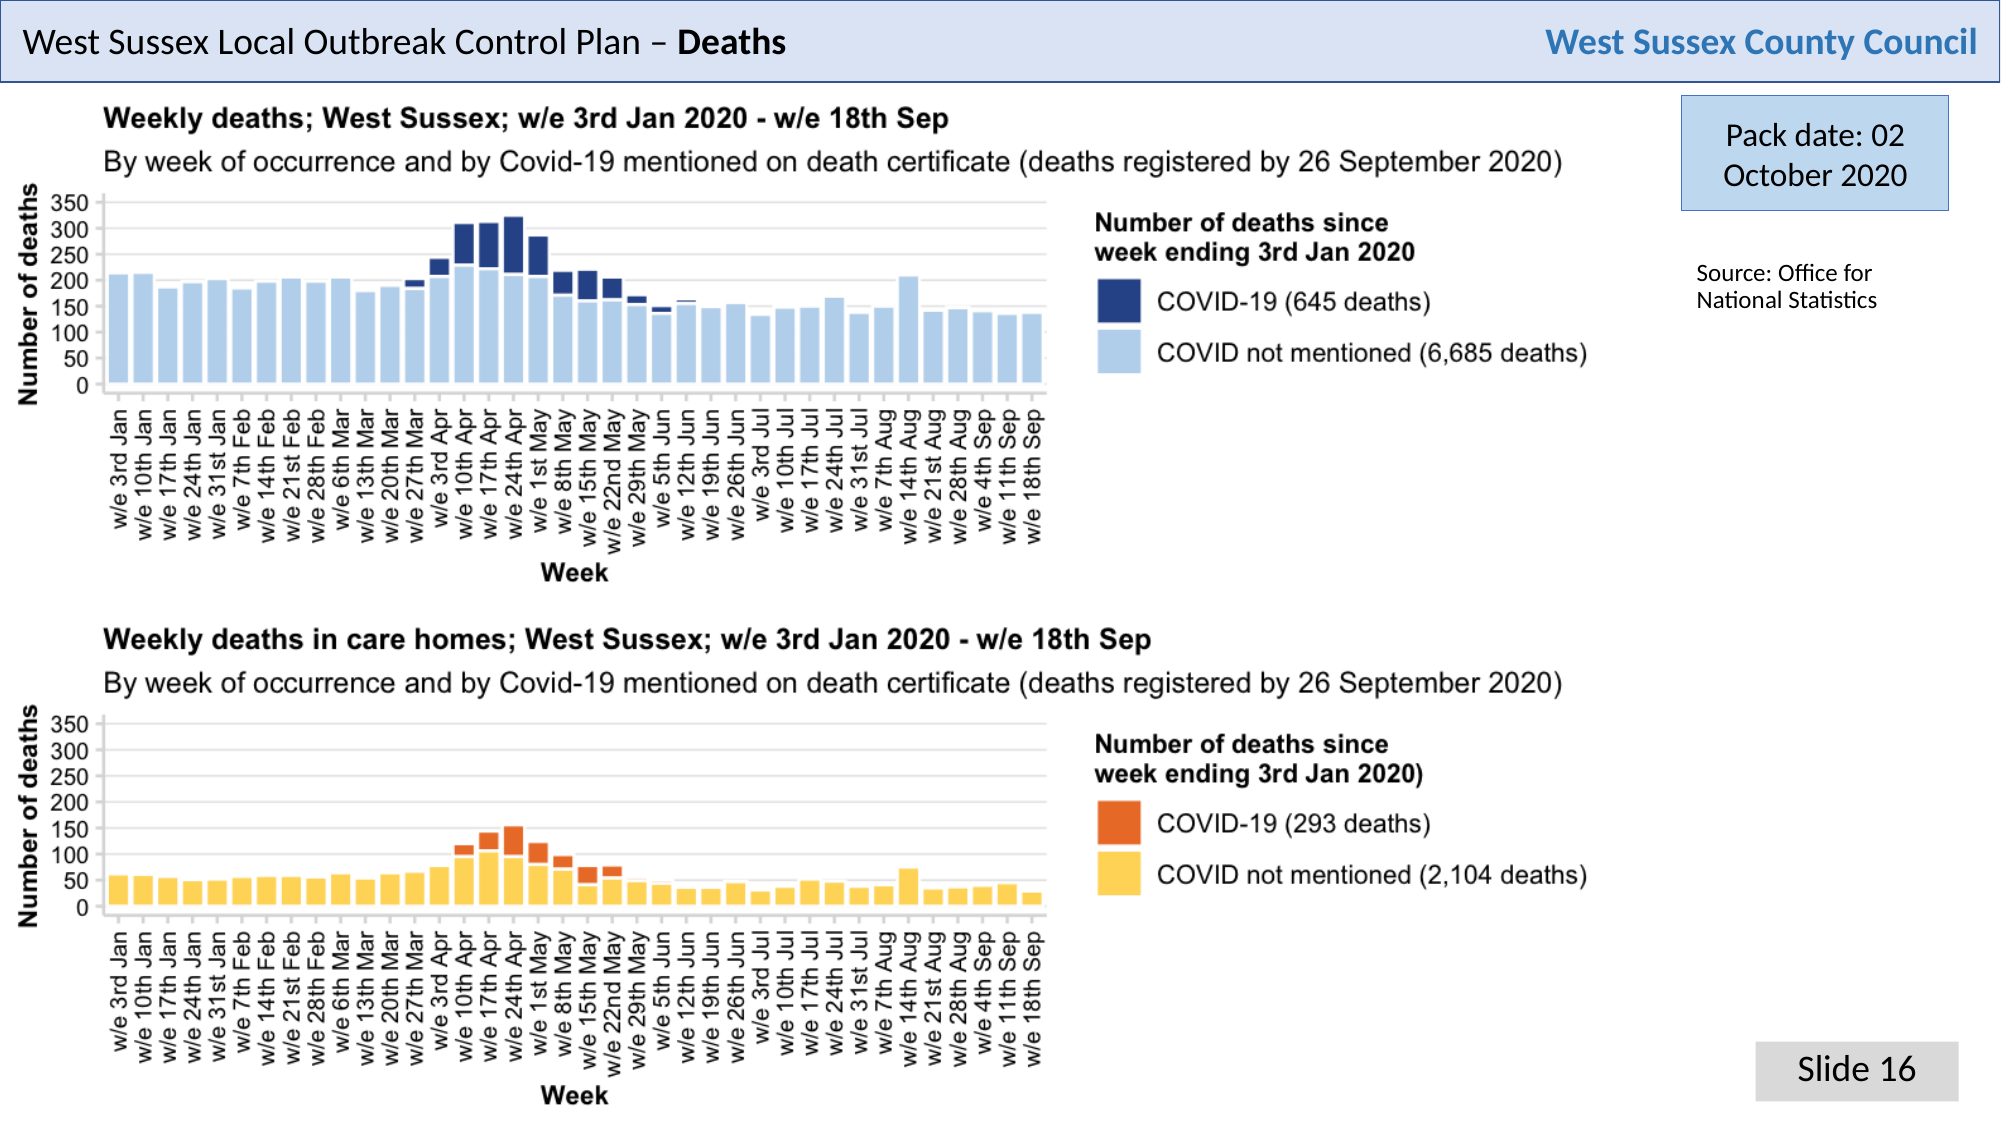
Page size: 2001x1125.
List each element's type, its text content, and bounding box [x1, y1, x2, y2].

picture [3, 612, 1619, 1125]
list Source: Office for National Statistics [1681, 252, 1959, 289]
list Slide 16 [1755, 1041, 1959, 1102]
picture [3, 91, 1619, 602]
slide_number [1681, 95, 1949, 211]
